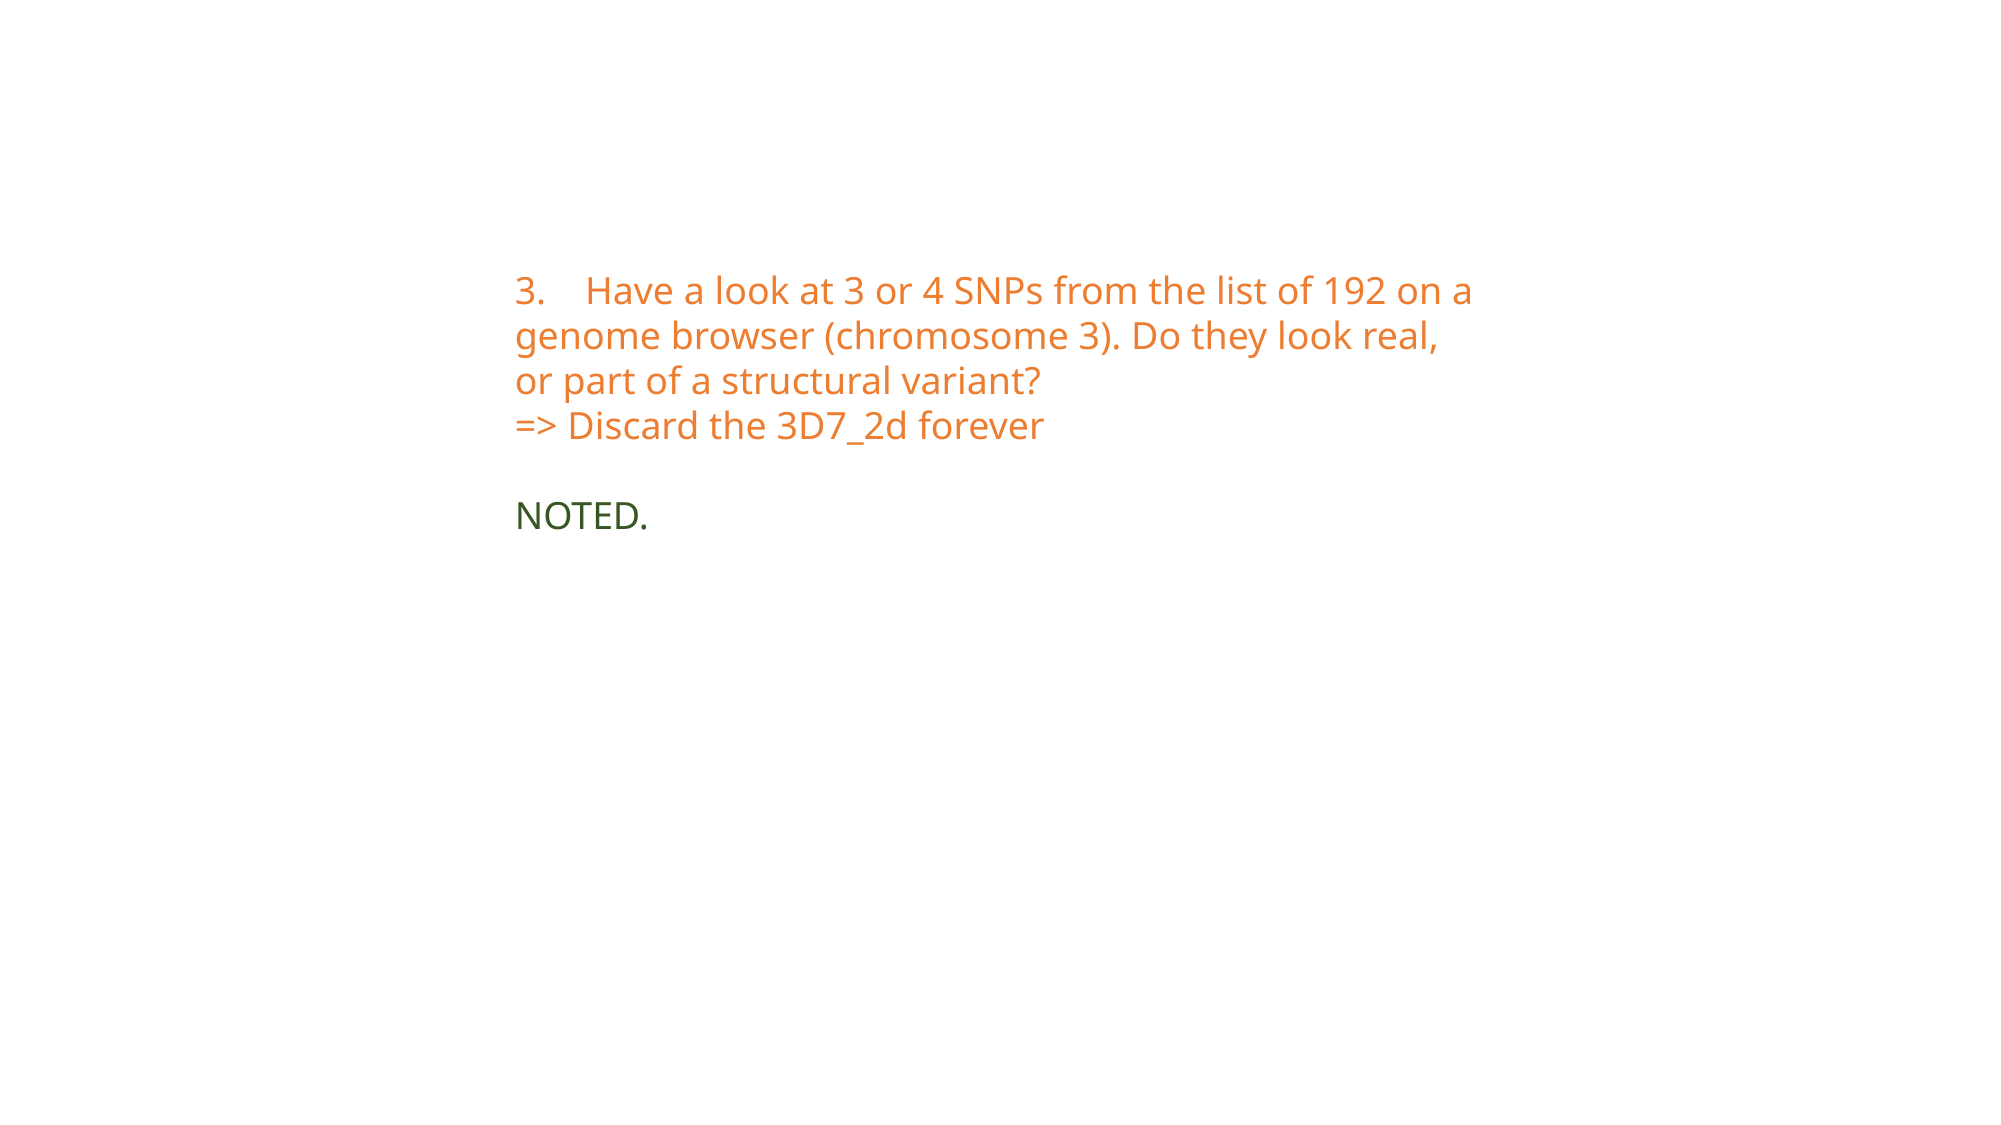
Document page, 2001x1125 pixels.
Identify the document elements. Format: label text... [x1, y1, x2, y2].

text_box 3. Have a look at 3 or 4 SNPs from the list of 192 on a genome browser (chromosome 3). Do they look real, or part of a structural variant? => Discard the 3D7_2d forever NOTED. [500, 259, 1500, 545]
